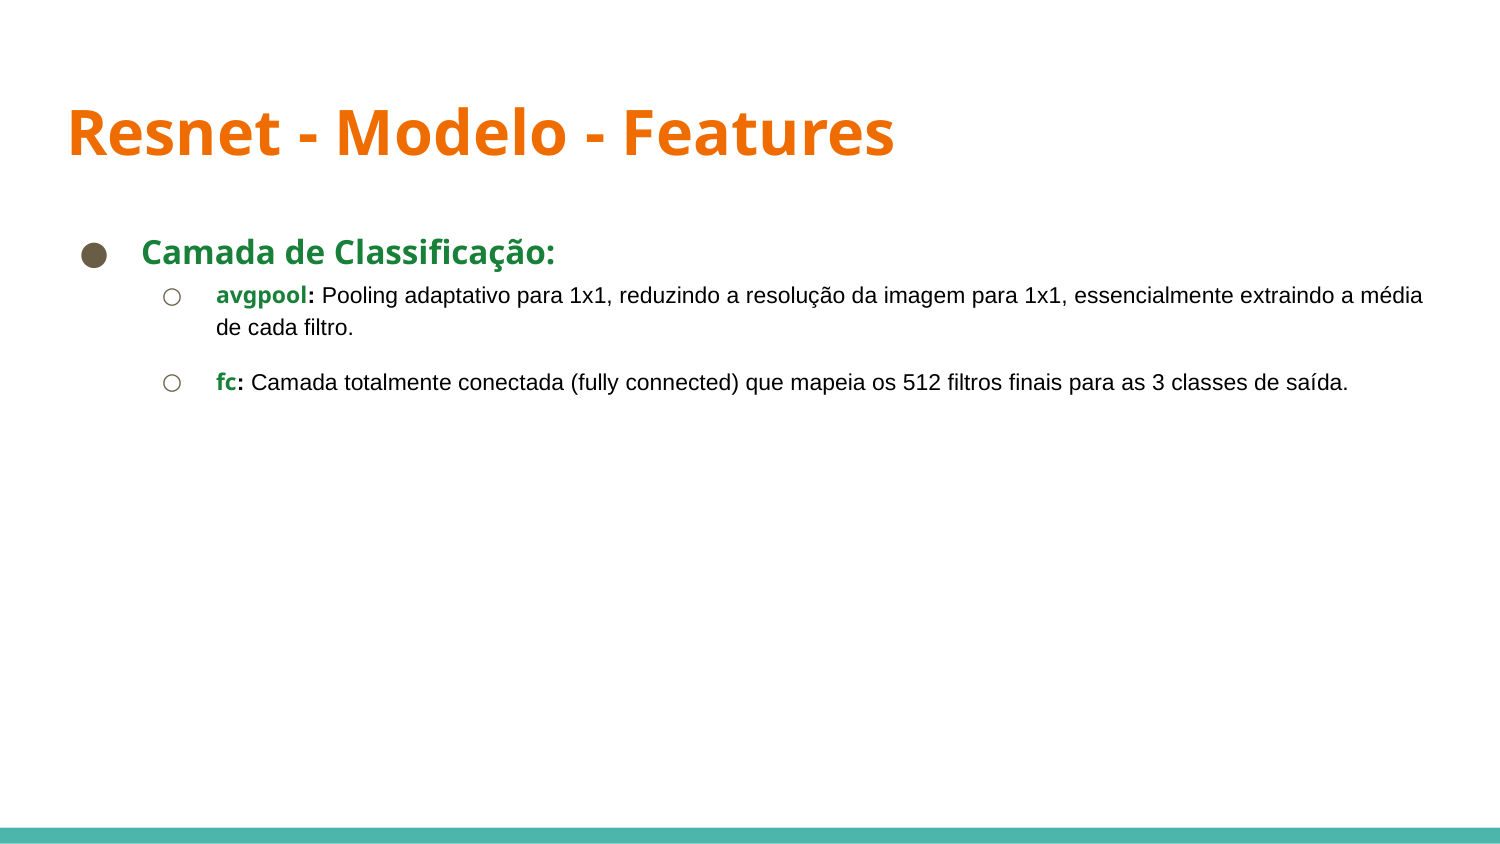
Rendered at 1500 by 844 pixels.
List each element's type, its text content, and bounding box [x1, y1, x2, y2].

list Camada de Classificação: avgpool: Pooling adaptativo para 1x1, reduzindo a resolução da imagem para 1x1, essencialmente extraindo a média de cada filtro. fc: Camada totalmente conectada (fully connected) que mapeia os 512 filtros finais para as 3 classes de saída. [51, 207, 1449, 750]
title Resnet - Modelo - Features [51, 72, 1449, 189]
